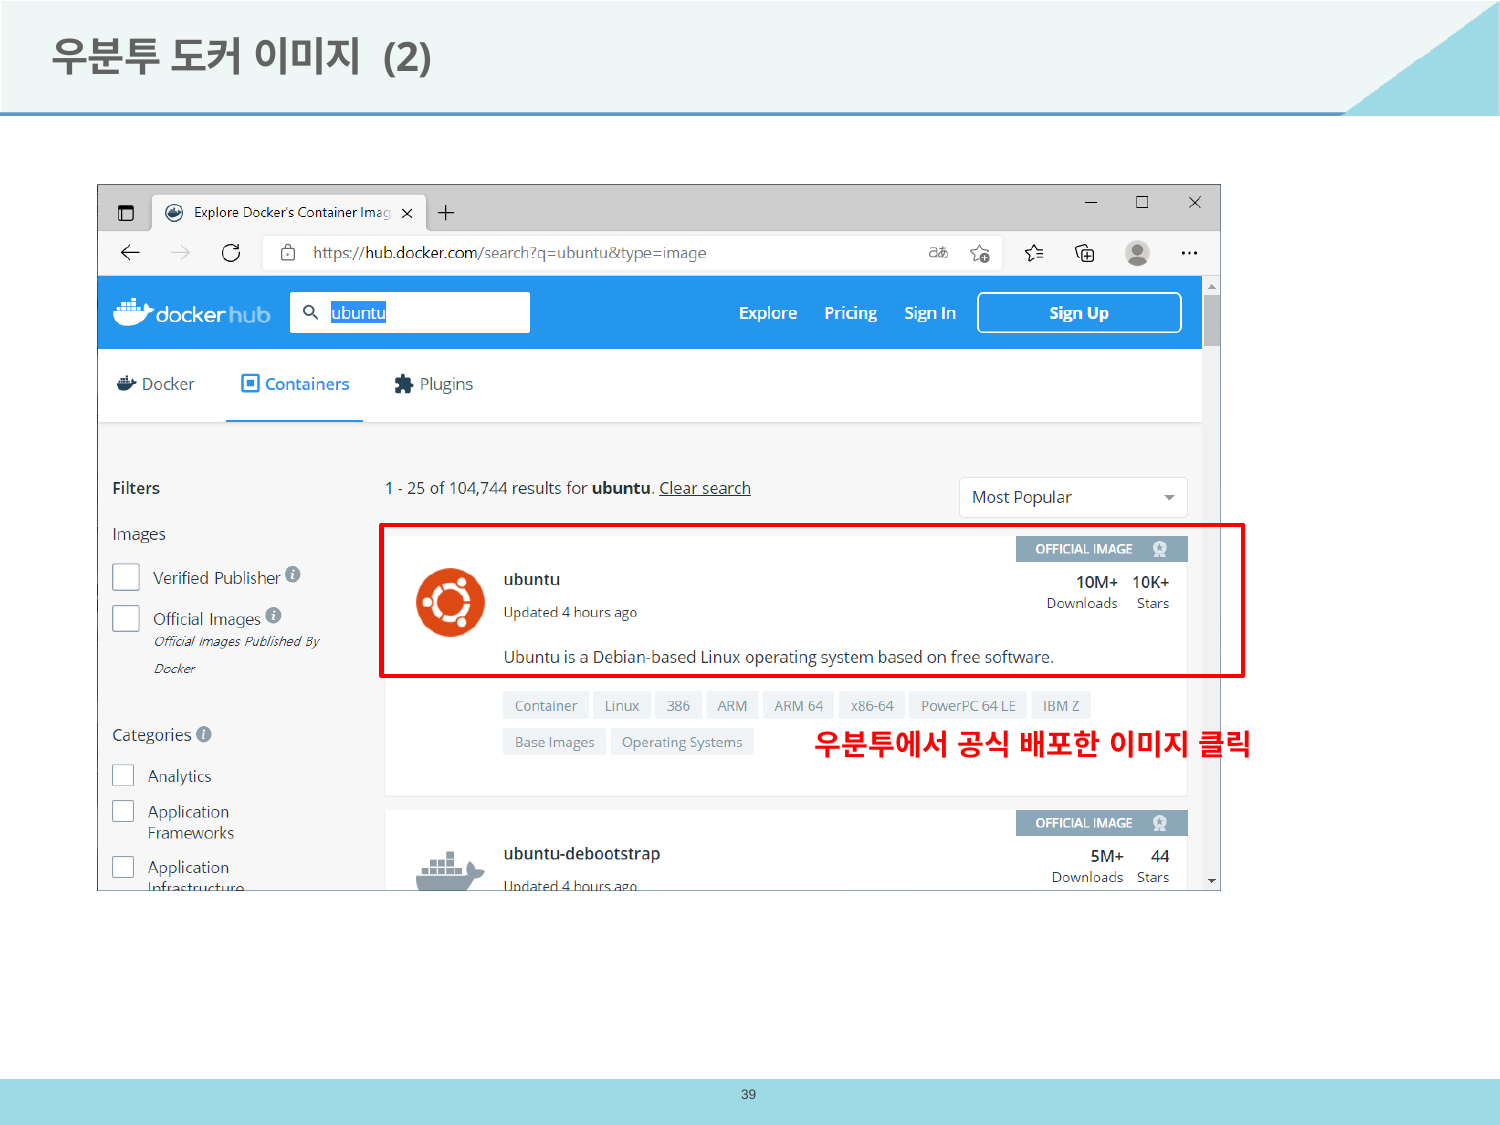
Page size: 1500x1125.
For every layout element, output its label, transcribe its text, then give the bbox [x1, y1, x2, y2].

text_box [1225, 523, 1245, 678]
picture [97, 184, 1221, 891]
title 우분투 도커 이미지 (2) [45, 19, 1396, 92]
picture [0, 1, 1500, 116]
picture [0, 1079, 1500, 1125]
text_box 우분투에서 공식 배포한 이미지 클릭 [1225, 718, 1299, 769]
